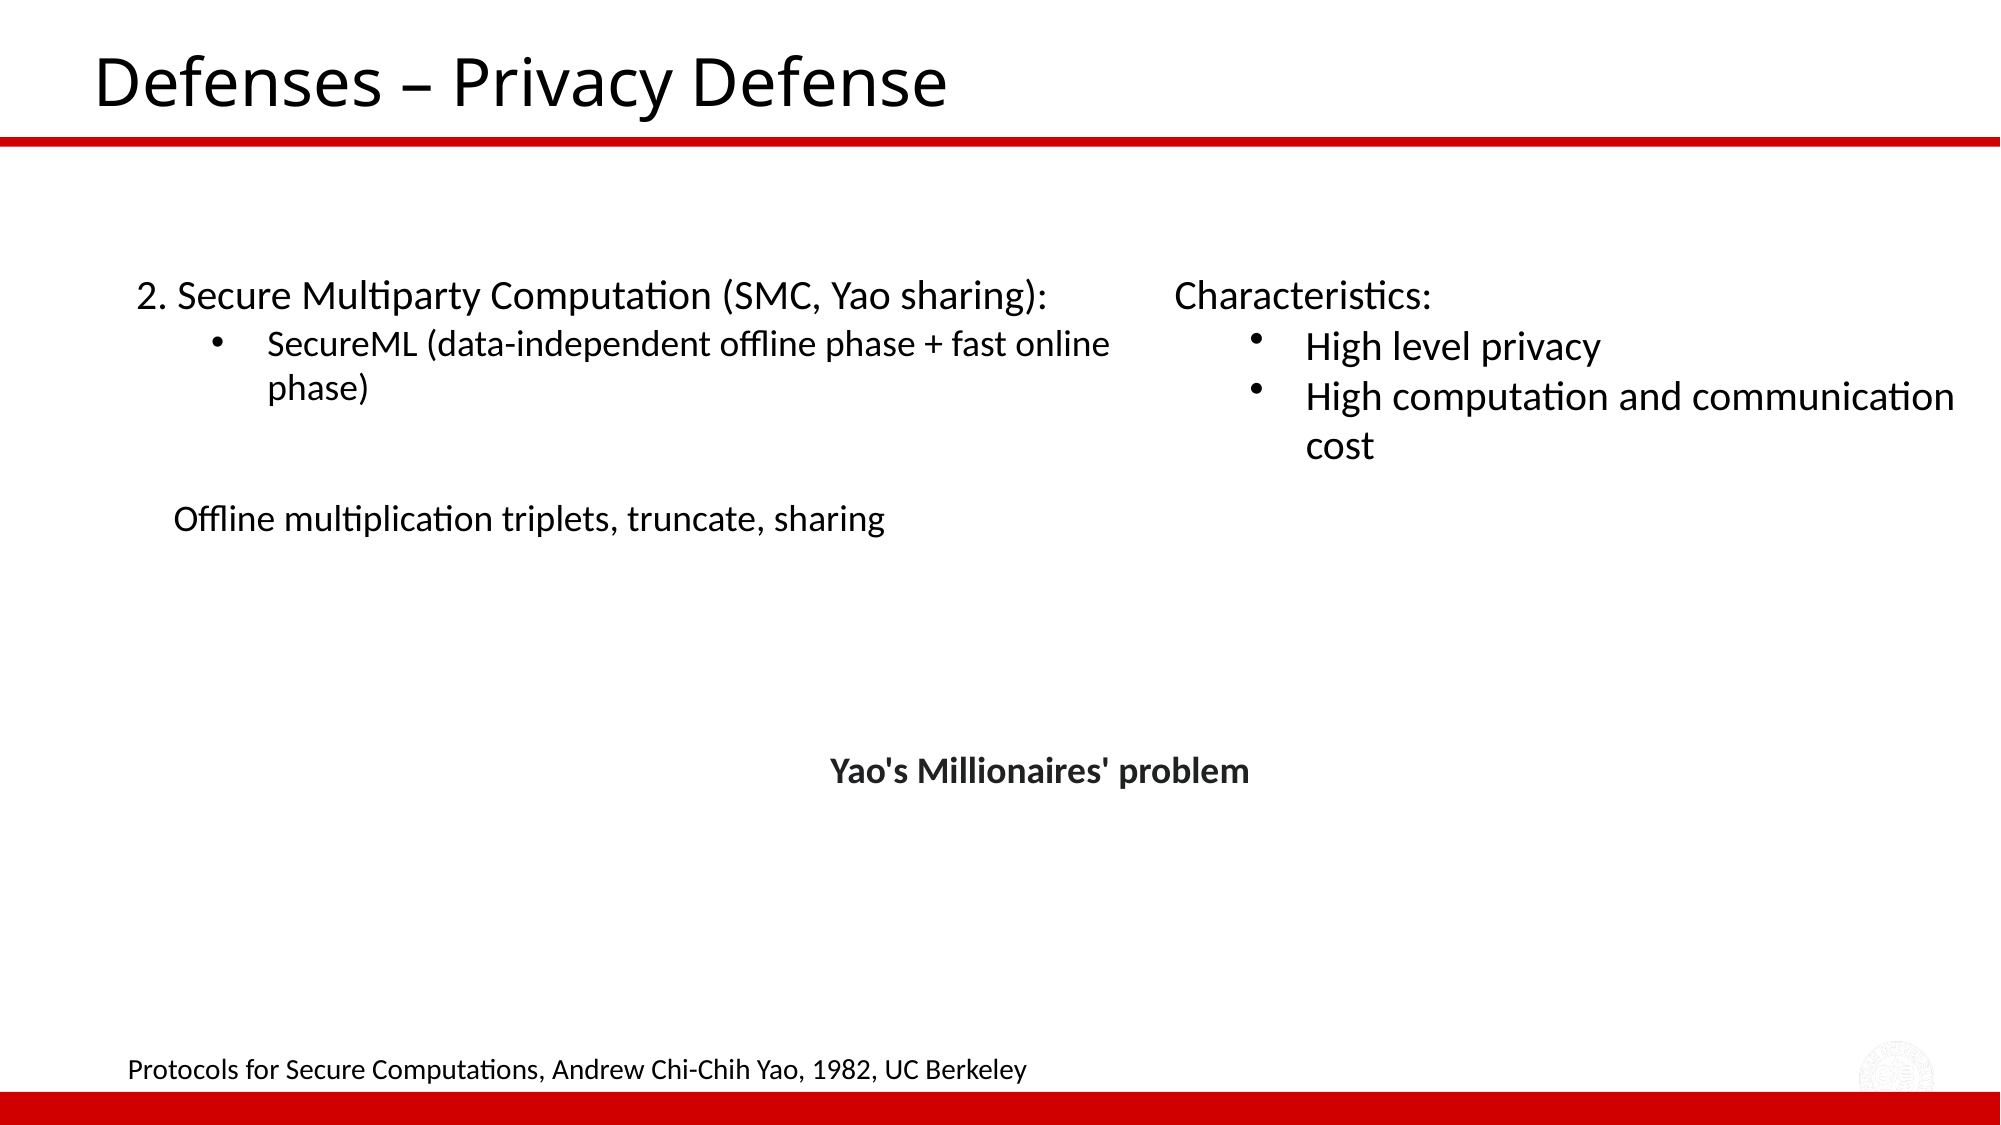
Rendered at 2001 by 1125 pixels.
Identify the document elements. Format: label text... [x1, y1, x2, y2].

text_box Protocols for Secure Computations, Andrew Chi-Chih Yao, 1982, UC Berkeley [113, 1042, 1043, 1093]
text_box Yao's Millionaires' problem [828, 743, 1313, 791]
list 2. Secure Multiparty Computation (SMC, Yao sharing): SecureML (data-independent offline phase + fast online phase) Offline multiplication triplets, truncate, sharing [134, 265, 1170, 906]
title Defenses – Privacy Defense [91, 0, 1071, 174]
text_box Characteristics: High level privacy High computation and communication cost [1172, 266, 1958, 469]
